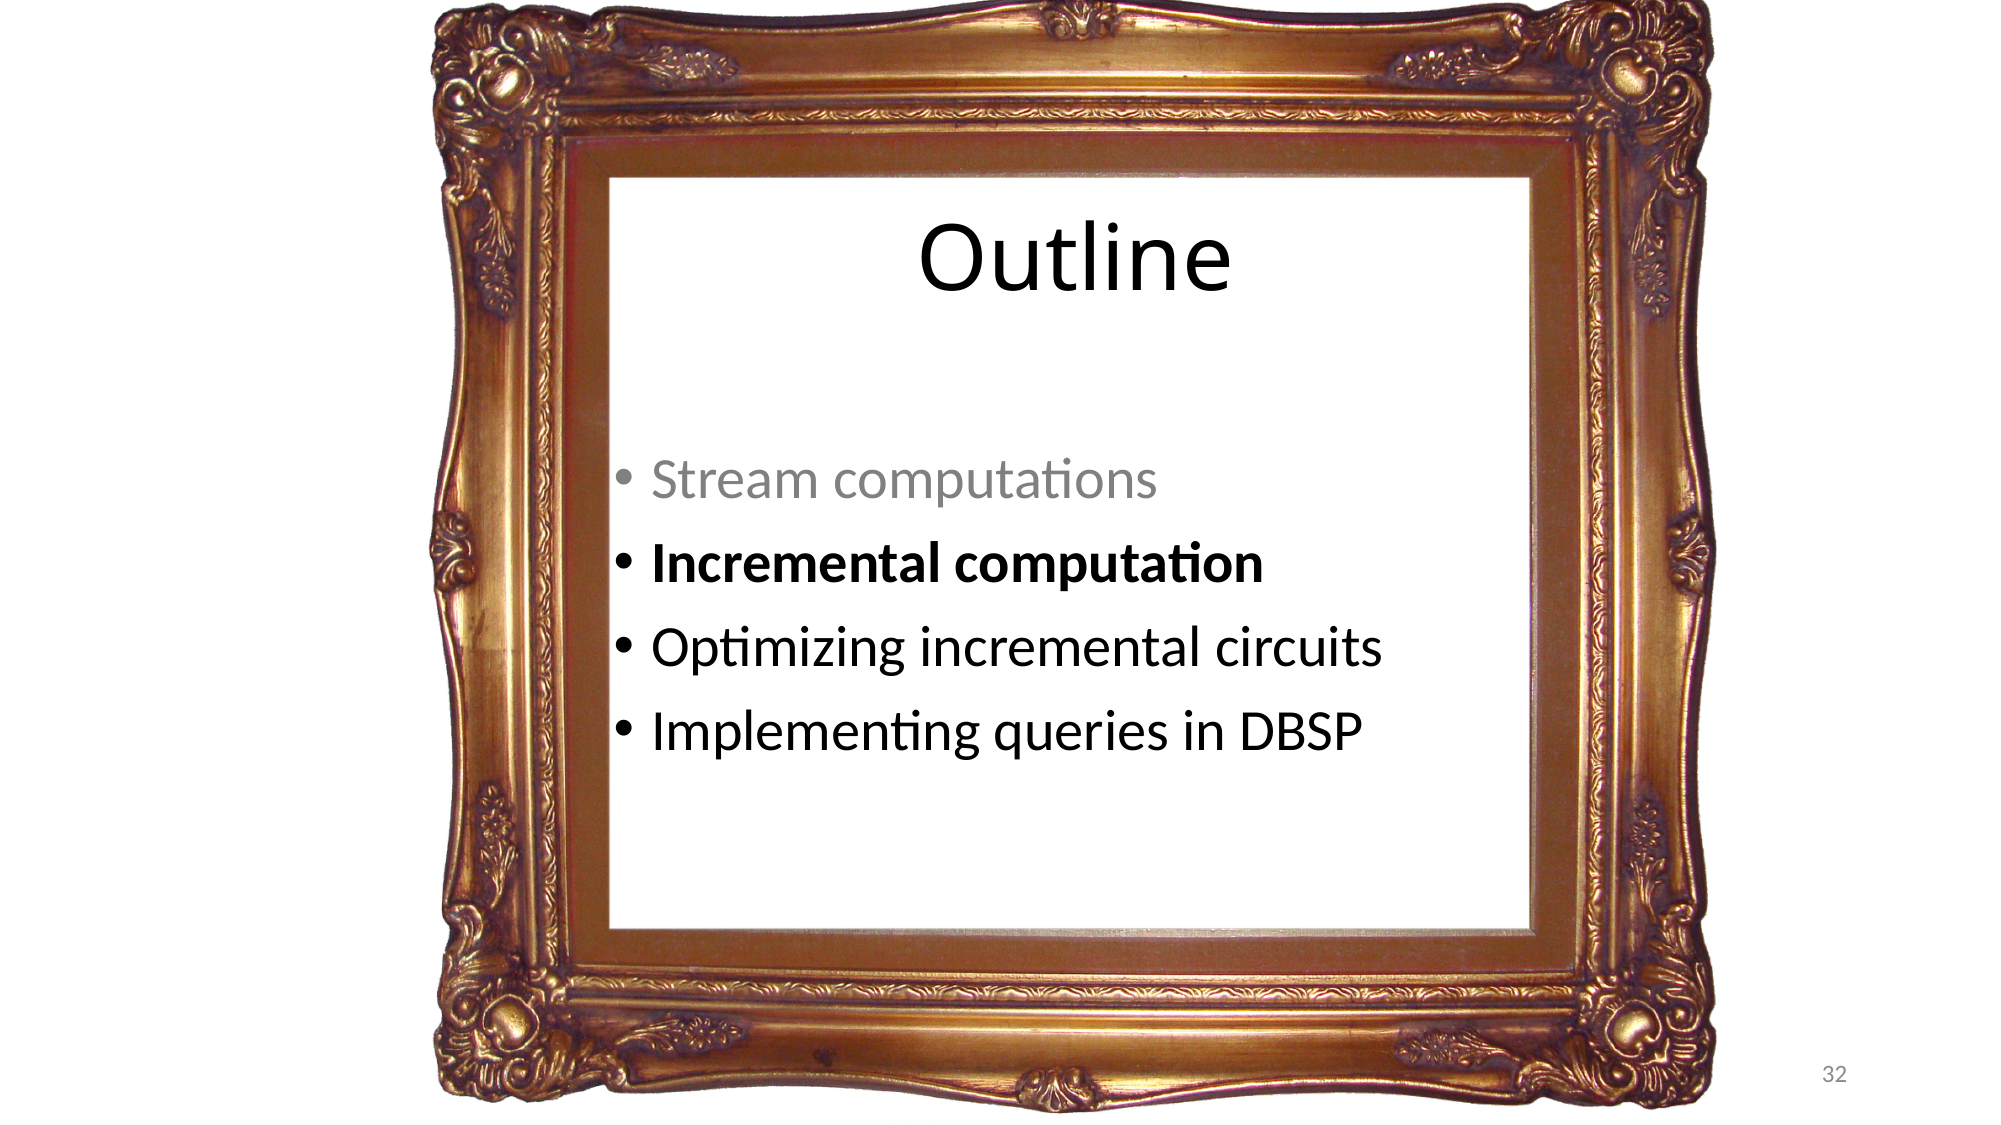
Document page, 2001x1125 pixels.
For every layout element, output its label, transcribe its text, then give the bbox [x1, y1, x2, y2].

picture [424, 0, 1715, 1125]
slide_number 32 [1798, 1042, 1863, 1103]
